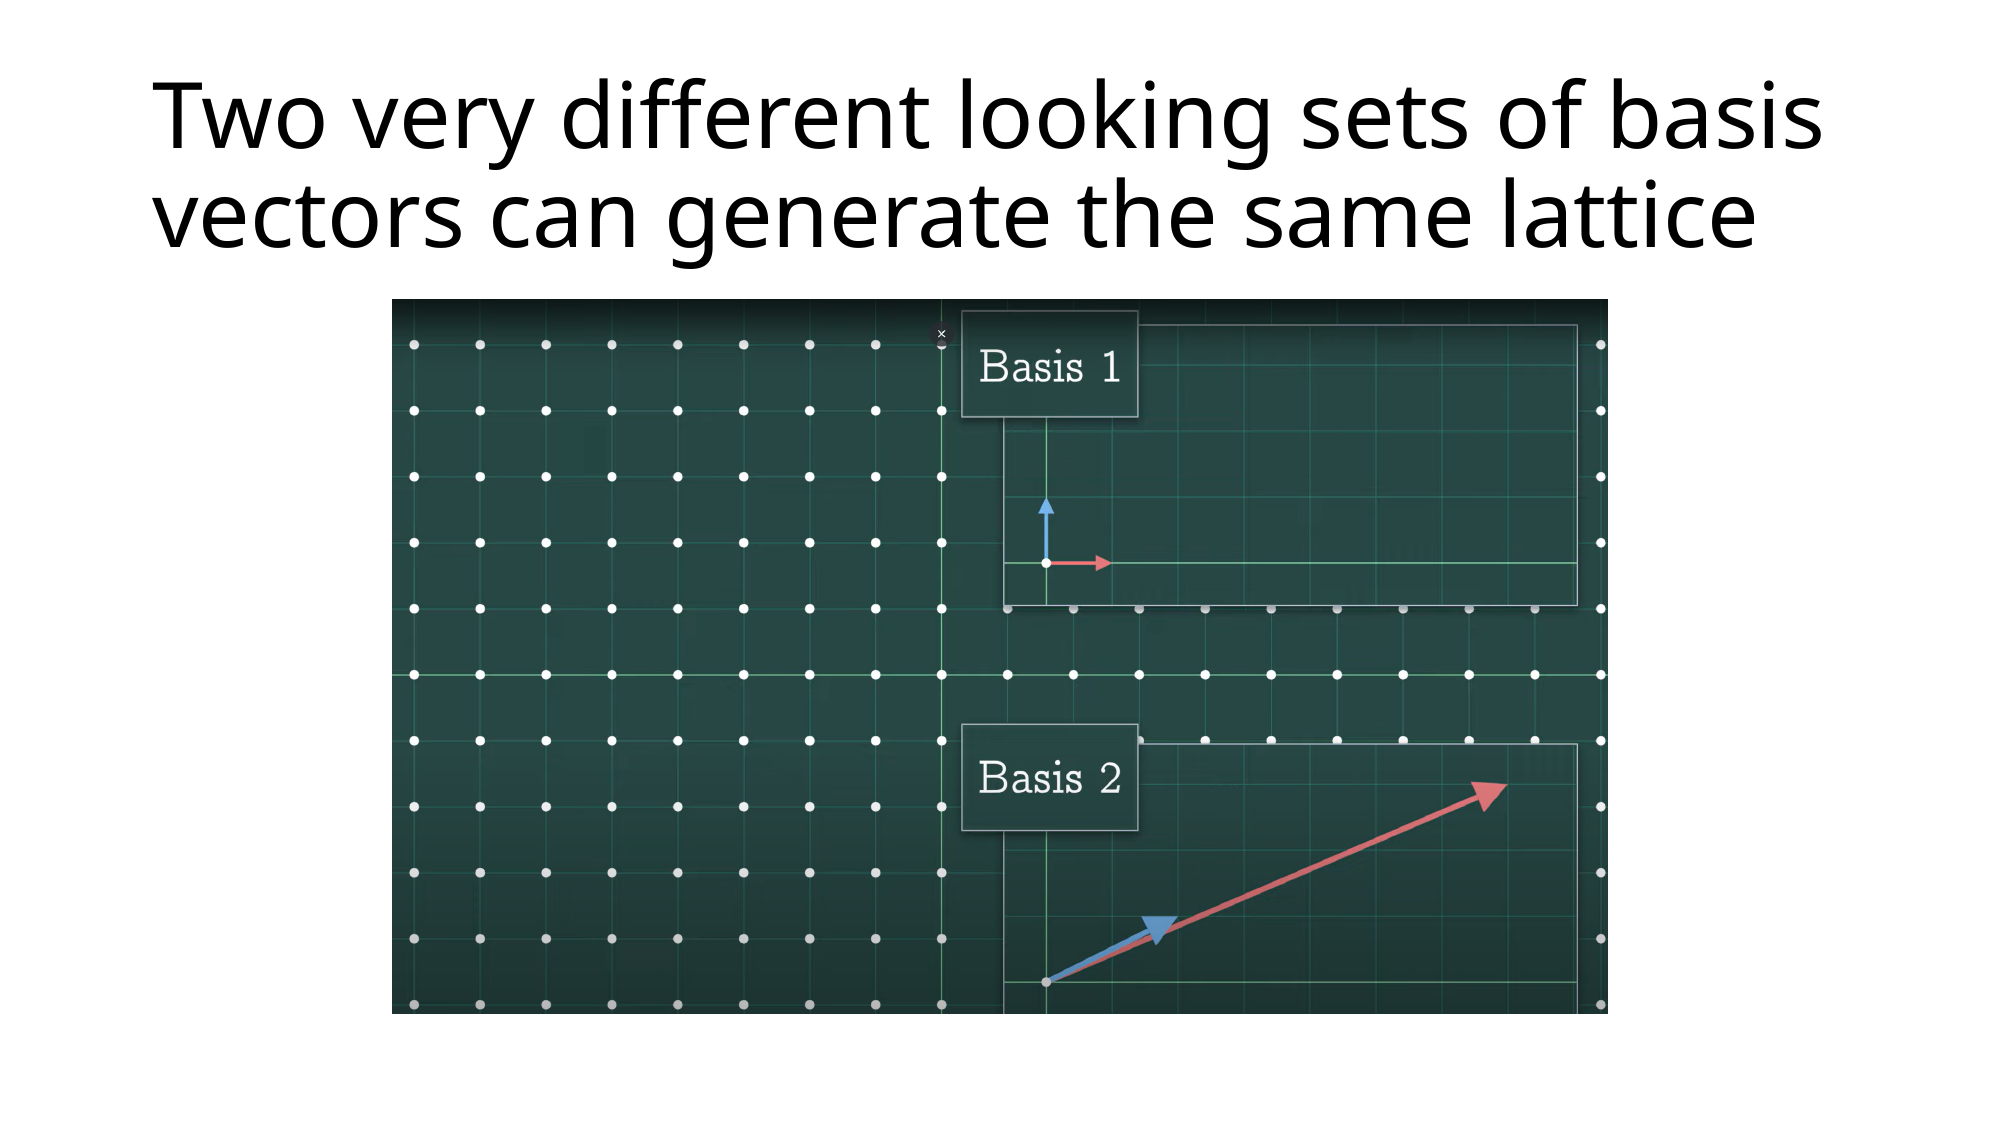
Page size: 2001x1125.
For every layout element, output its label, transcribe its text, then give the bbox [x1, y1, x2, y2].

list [392, 299, 1608, 1014]
title Two very different looking sets of basis vectors can generate the same lattice [137, 59, 1863, 278]
